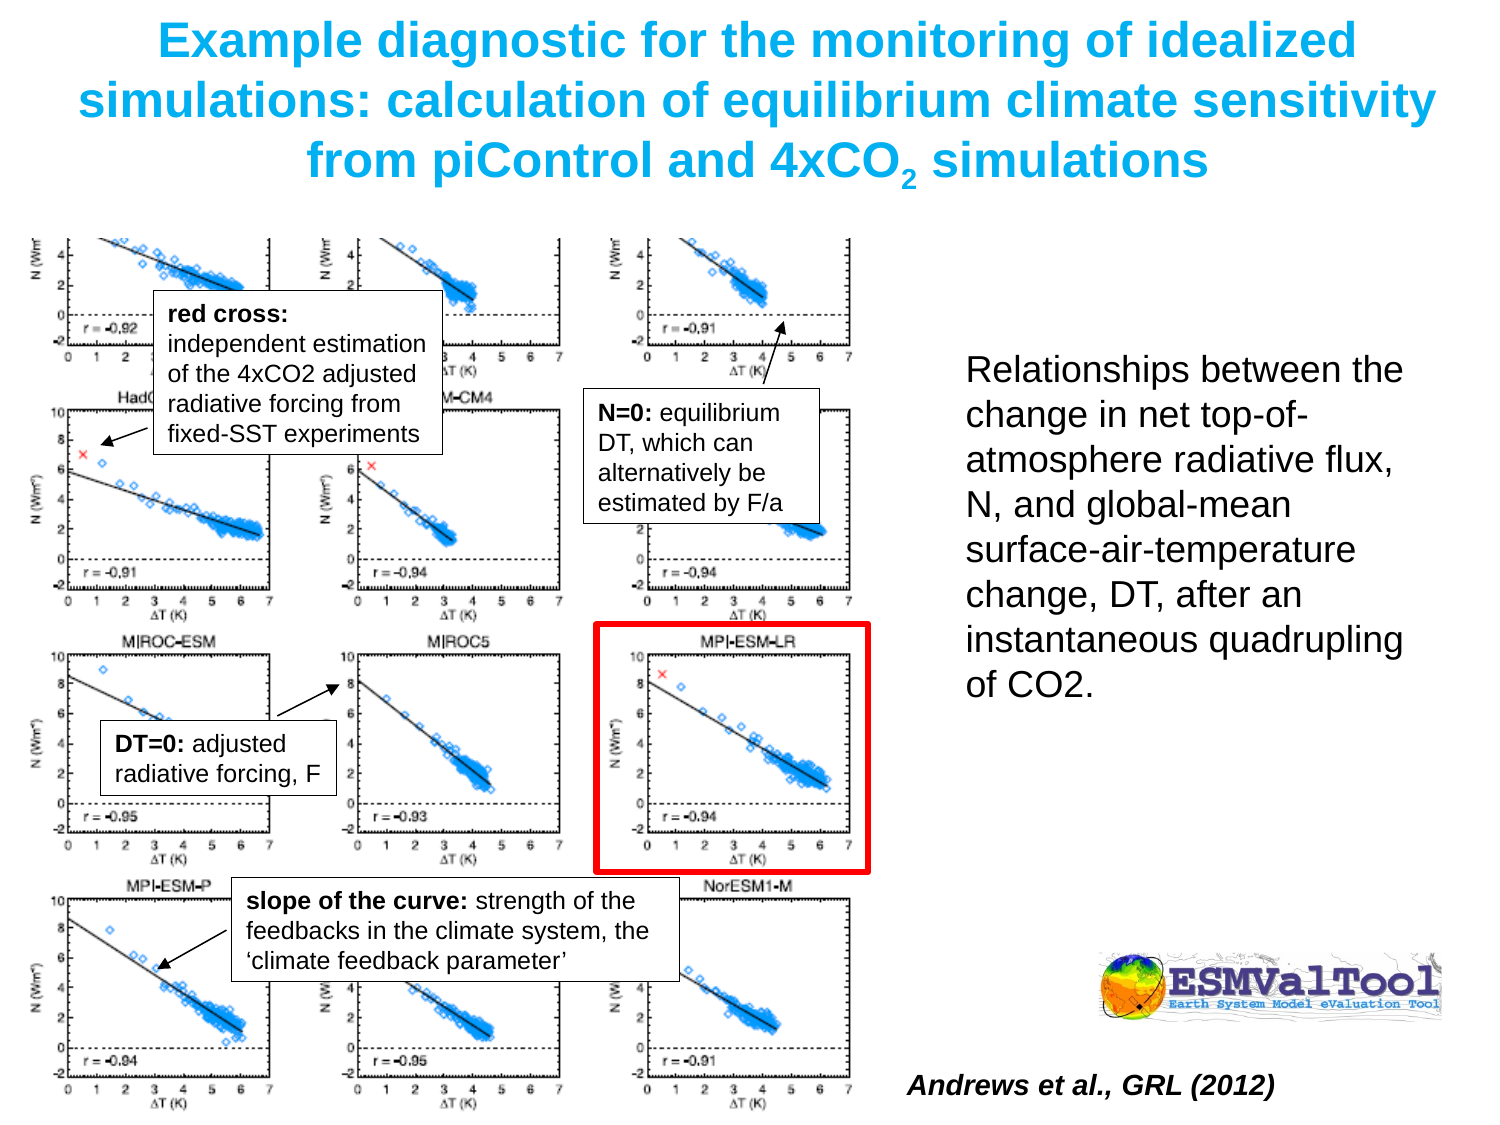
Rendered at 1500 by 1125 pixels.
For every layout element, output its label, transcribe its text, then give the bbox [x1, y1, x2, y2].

text_box Relationships between the change in net top-of-atmosphere radiative flux, N, and global-mean surface-air-temperature change, DT, after an instantaneous quadrupling of CO2. [950, 337, 1436, 713]
text_box Andrews et al., GRL (2012) [909, 1058, 1291, 1109]
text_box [277, 684, 340, 717]
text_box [100, 427, 148, 446]
picture [17, 238, 904, 1118]
picture [1098, 952, 1443, 1023]
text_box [763, 320, 785, 385]
text_box Example diagnostic for the monitoring of idealized simulations: calculation of equilibrium climate sensitivity from piControl and 4xCO2 simulations [53, 0, 1463, 239]
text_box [156, 929, 227, 970]
